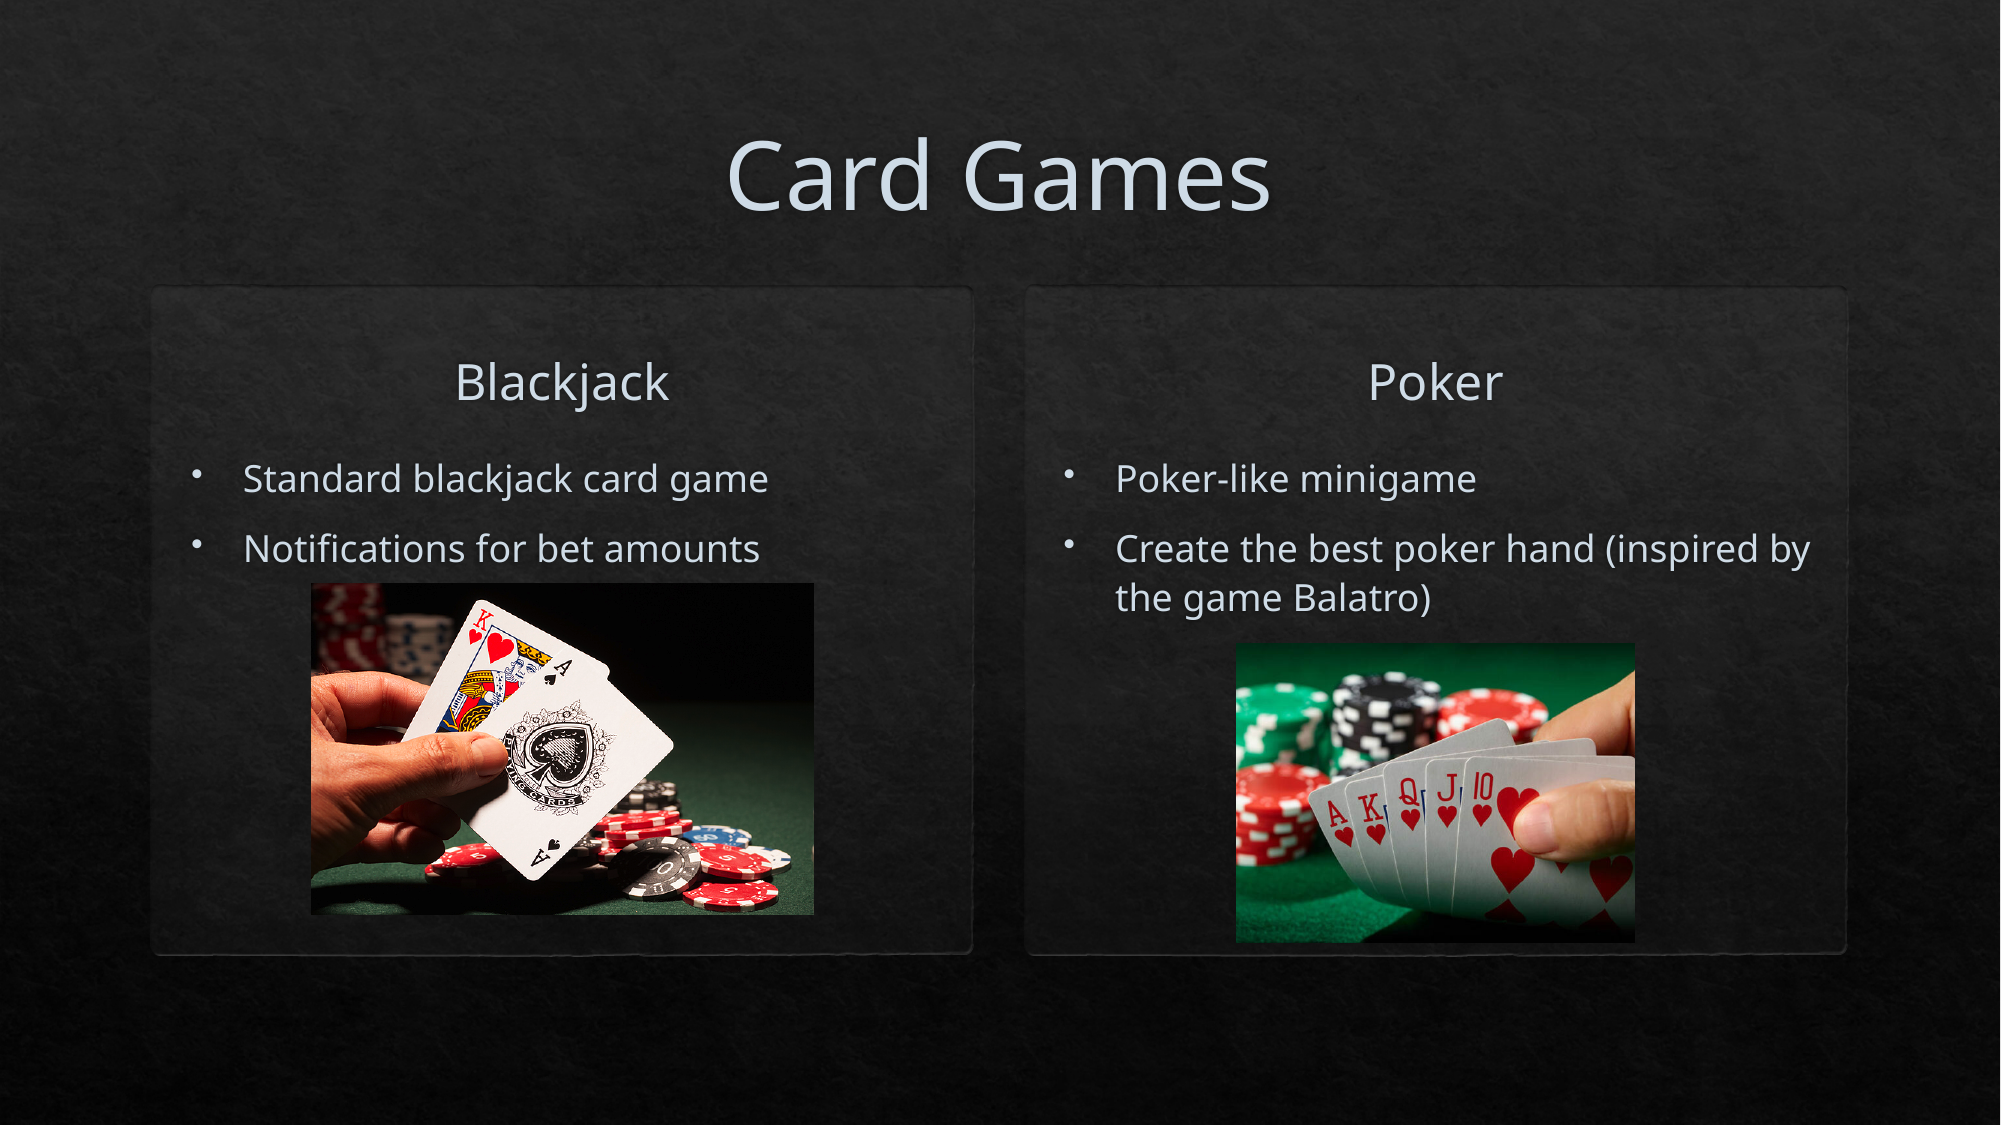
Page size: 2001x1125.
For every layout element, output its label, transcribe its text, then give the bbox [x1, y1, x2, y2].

picture [1023, 284, 1849, 957]
title Card Games [149, 99, 1849, 260]
list Poker-like minigame Create the best poker hand (inspired by the game Balatro) [1043, 443, 1828, 943]
list Blackjack [171, 304, 954, 418]
list Standard blackjack card game Notifications for bet amounts [171, 443, 954, 943]
picture [149, 284, 975, 957]
list Poker [1043, 304, 1828, 418]
